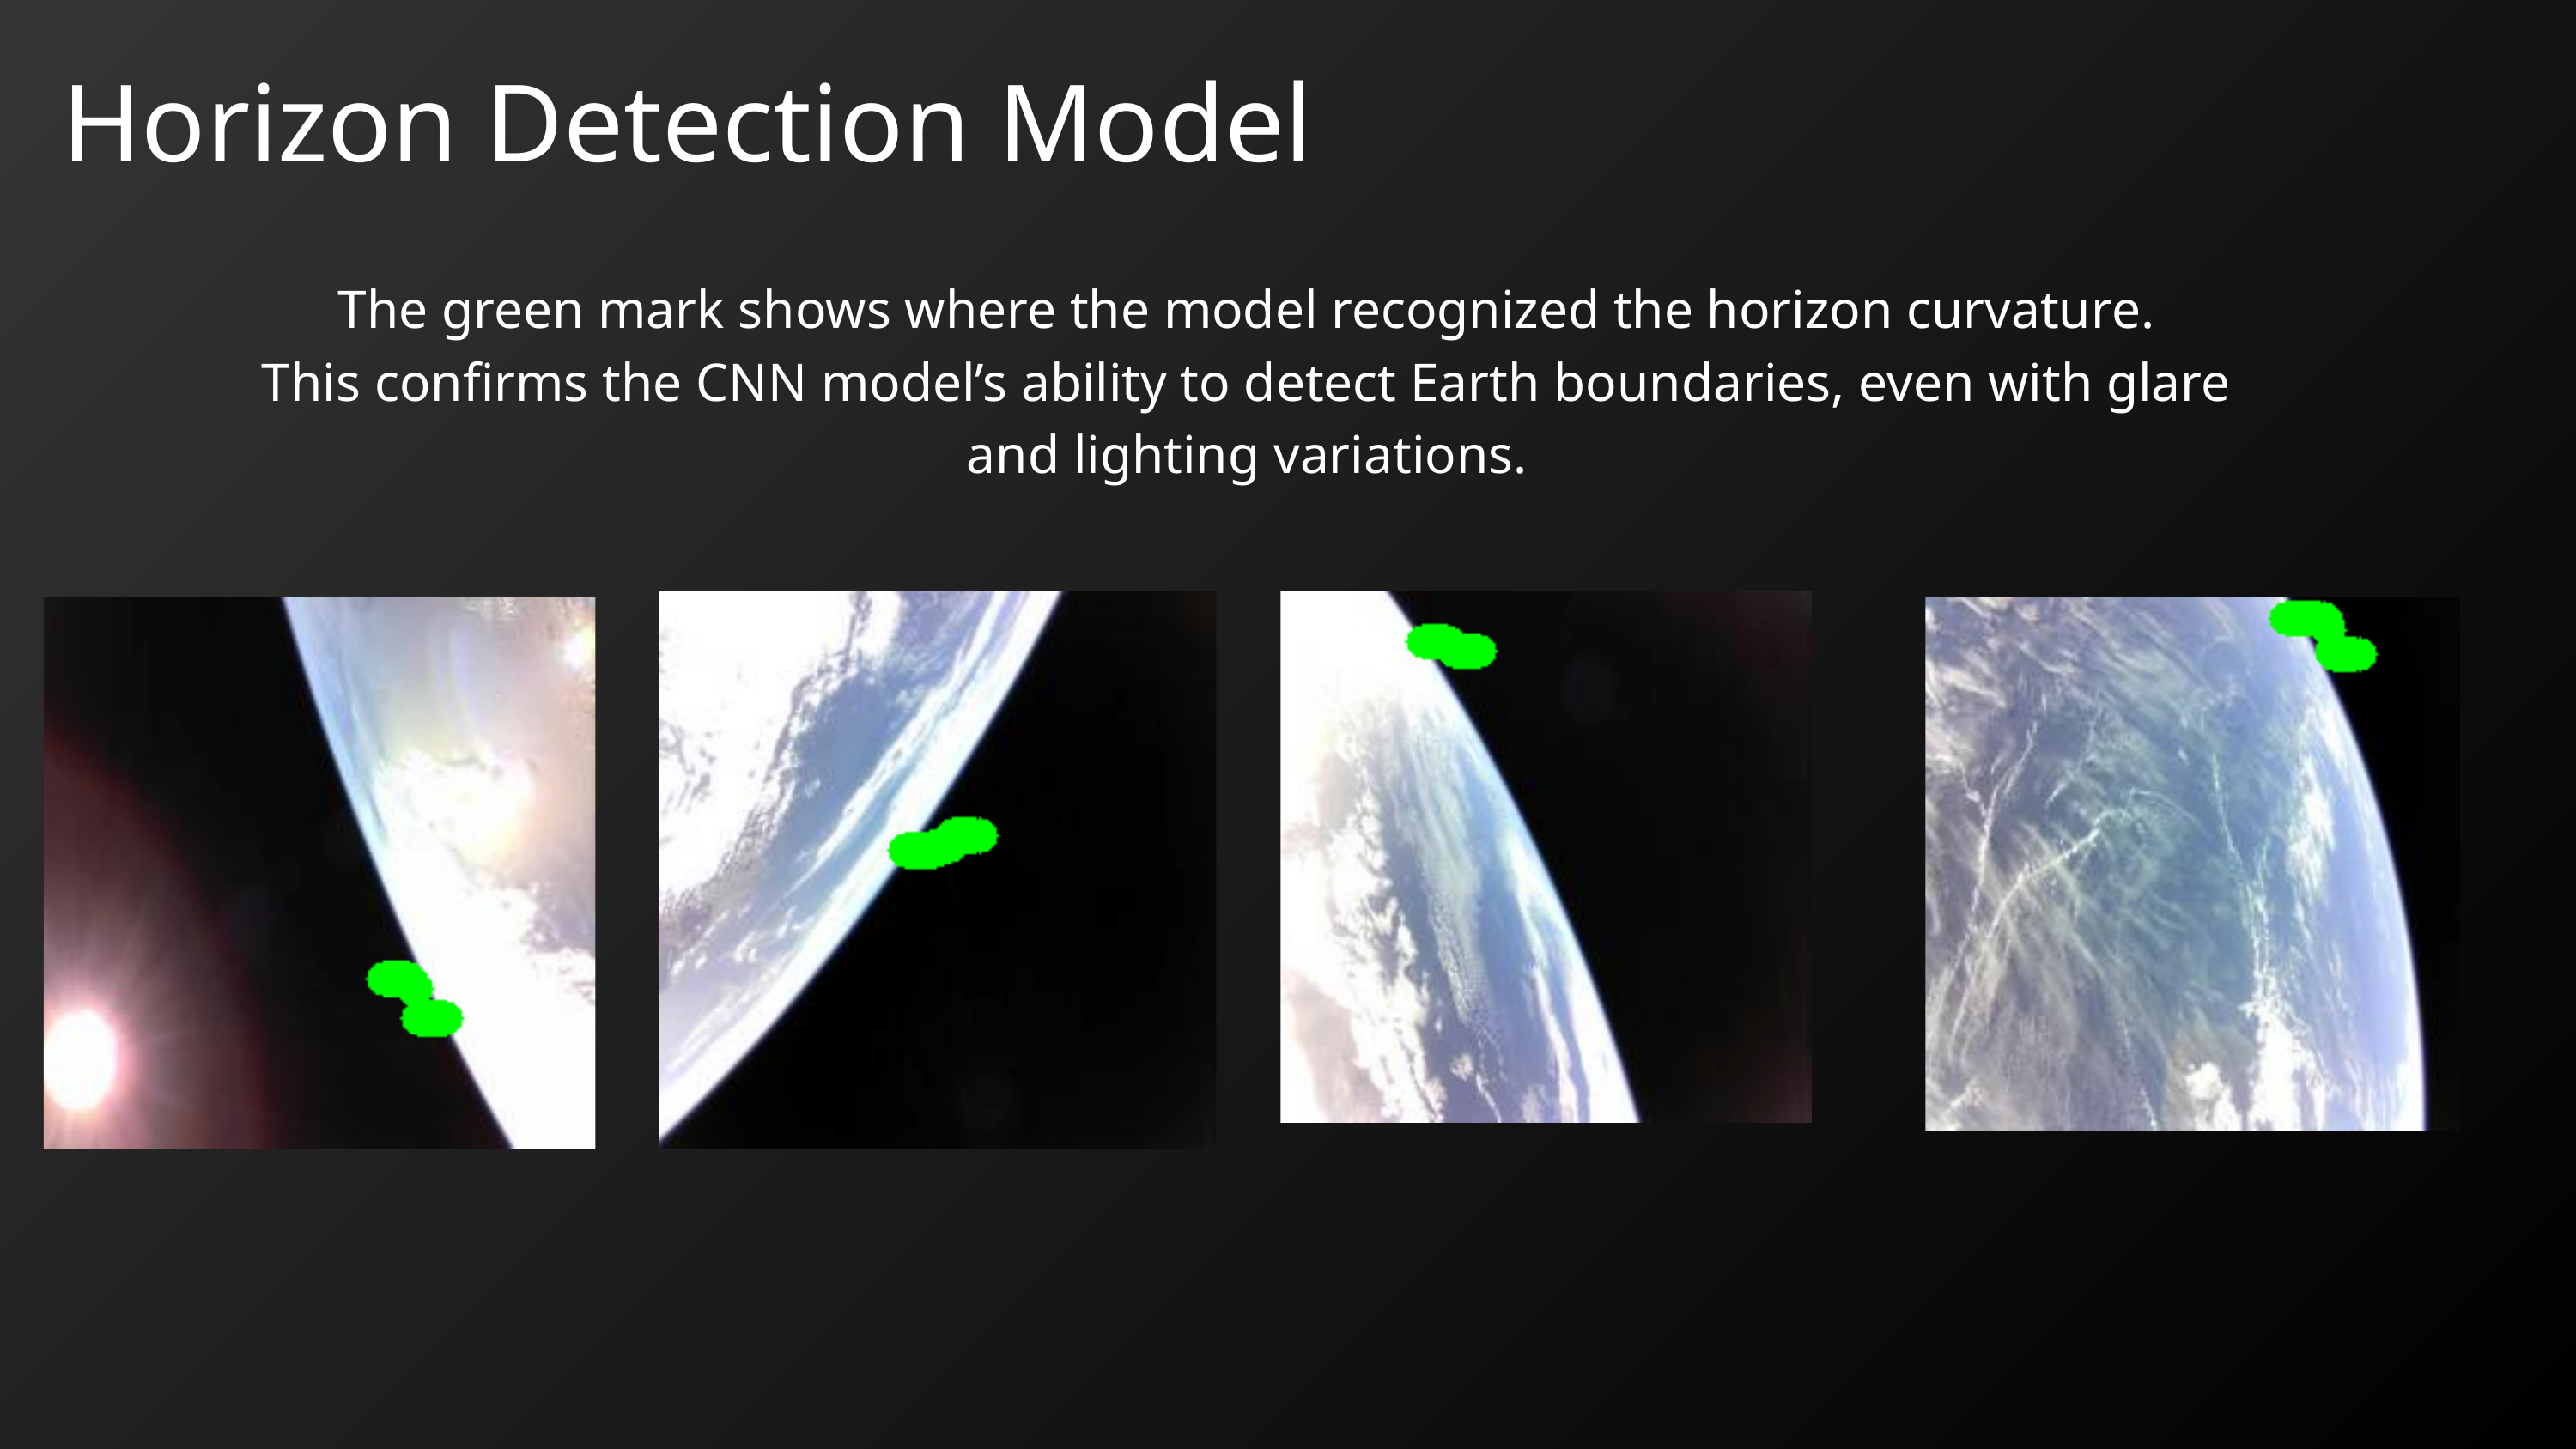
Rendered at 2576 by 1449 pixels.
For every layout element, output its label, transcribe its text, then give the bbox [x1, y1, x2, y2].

text_box Horizon Detection Model [43, 33, 1332, 184]
text_box The green mark shows where the model recognized the horizon curvature. This confirms the CNN model’s ability to detect Earth boundaries, even with glare and lighting variations. [225, 266, 2269, 557]
text_box [1925, 597, 2460, 1131]
text_box [659, 591, 1217, 1149]
text_box [1280, 591, 1812, 1124]
text_box [43, 597, 596, 1149]
